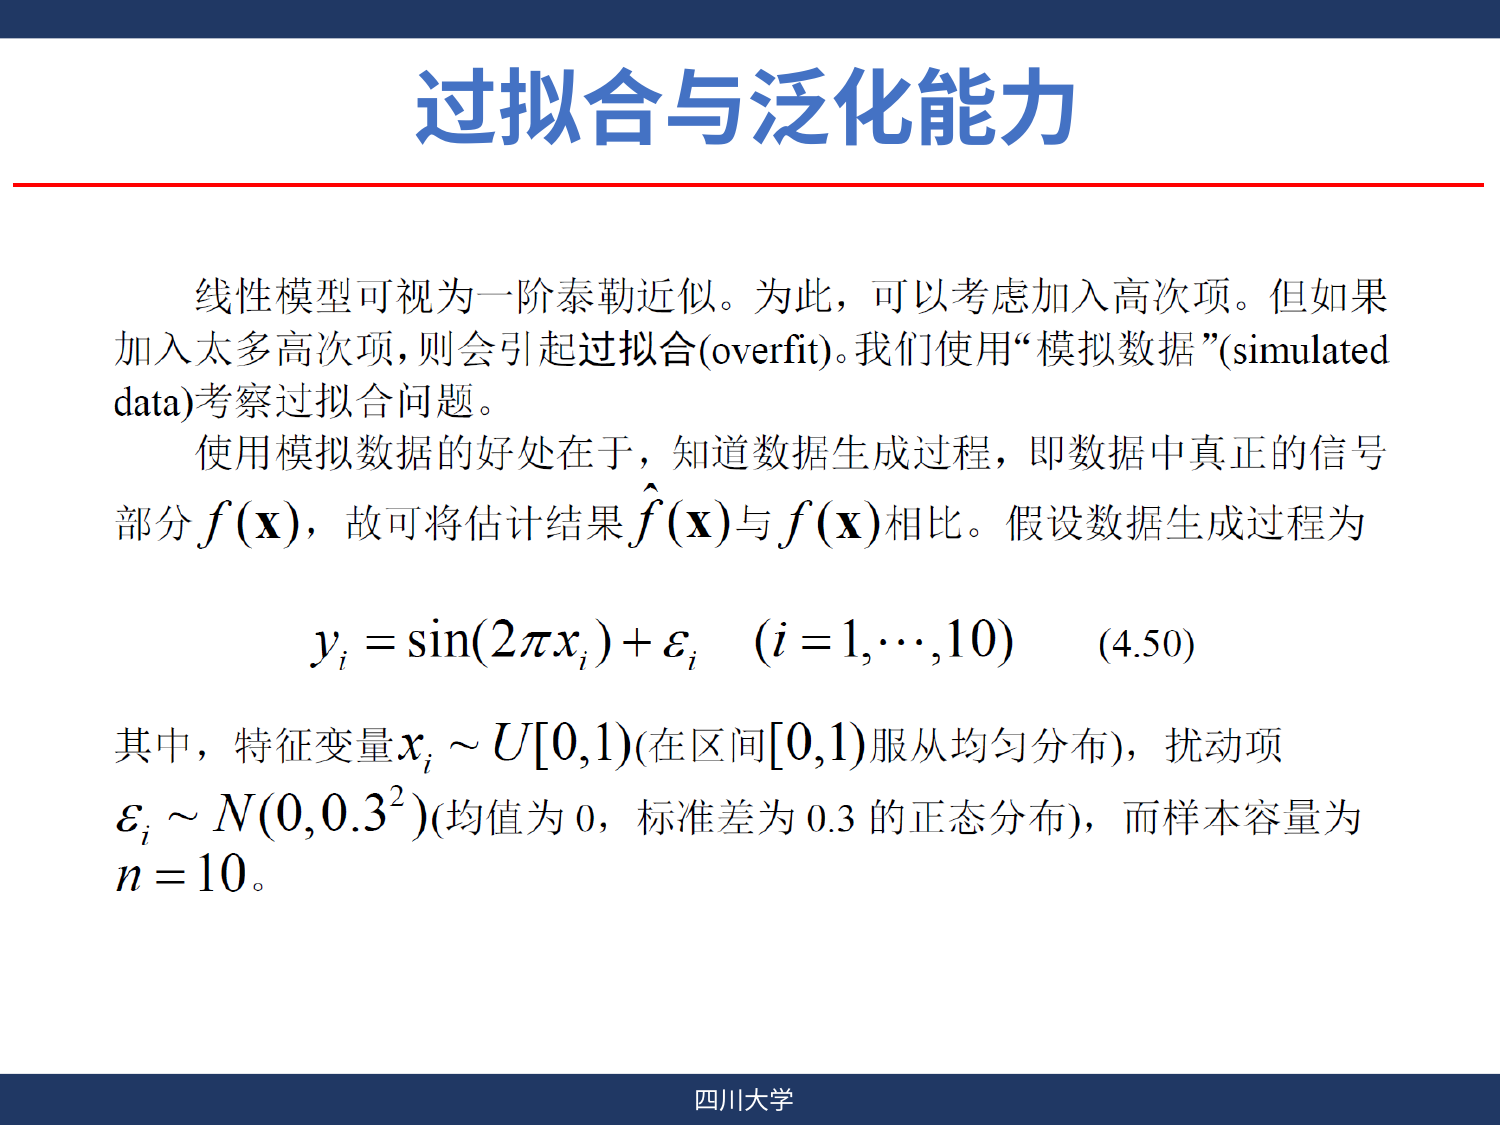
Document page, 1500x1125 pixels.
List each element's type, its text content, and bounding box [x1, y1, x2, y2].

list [103, 269, 1397, 936]
title 过拟合与泛化能力 [101, 60, 1395, 163]
